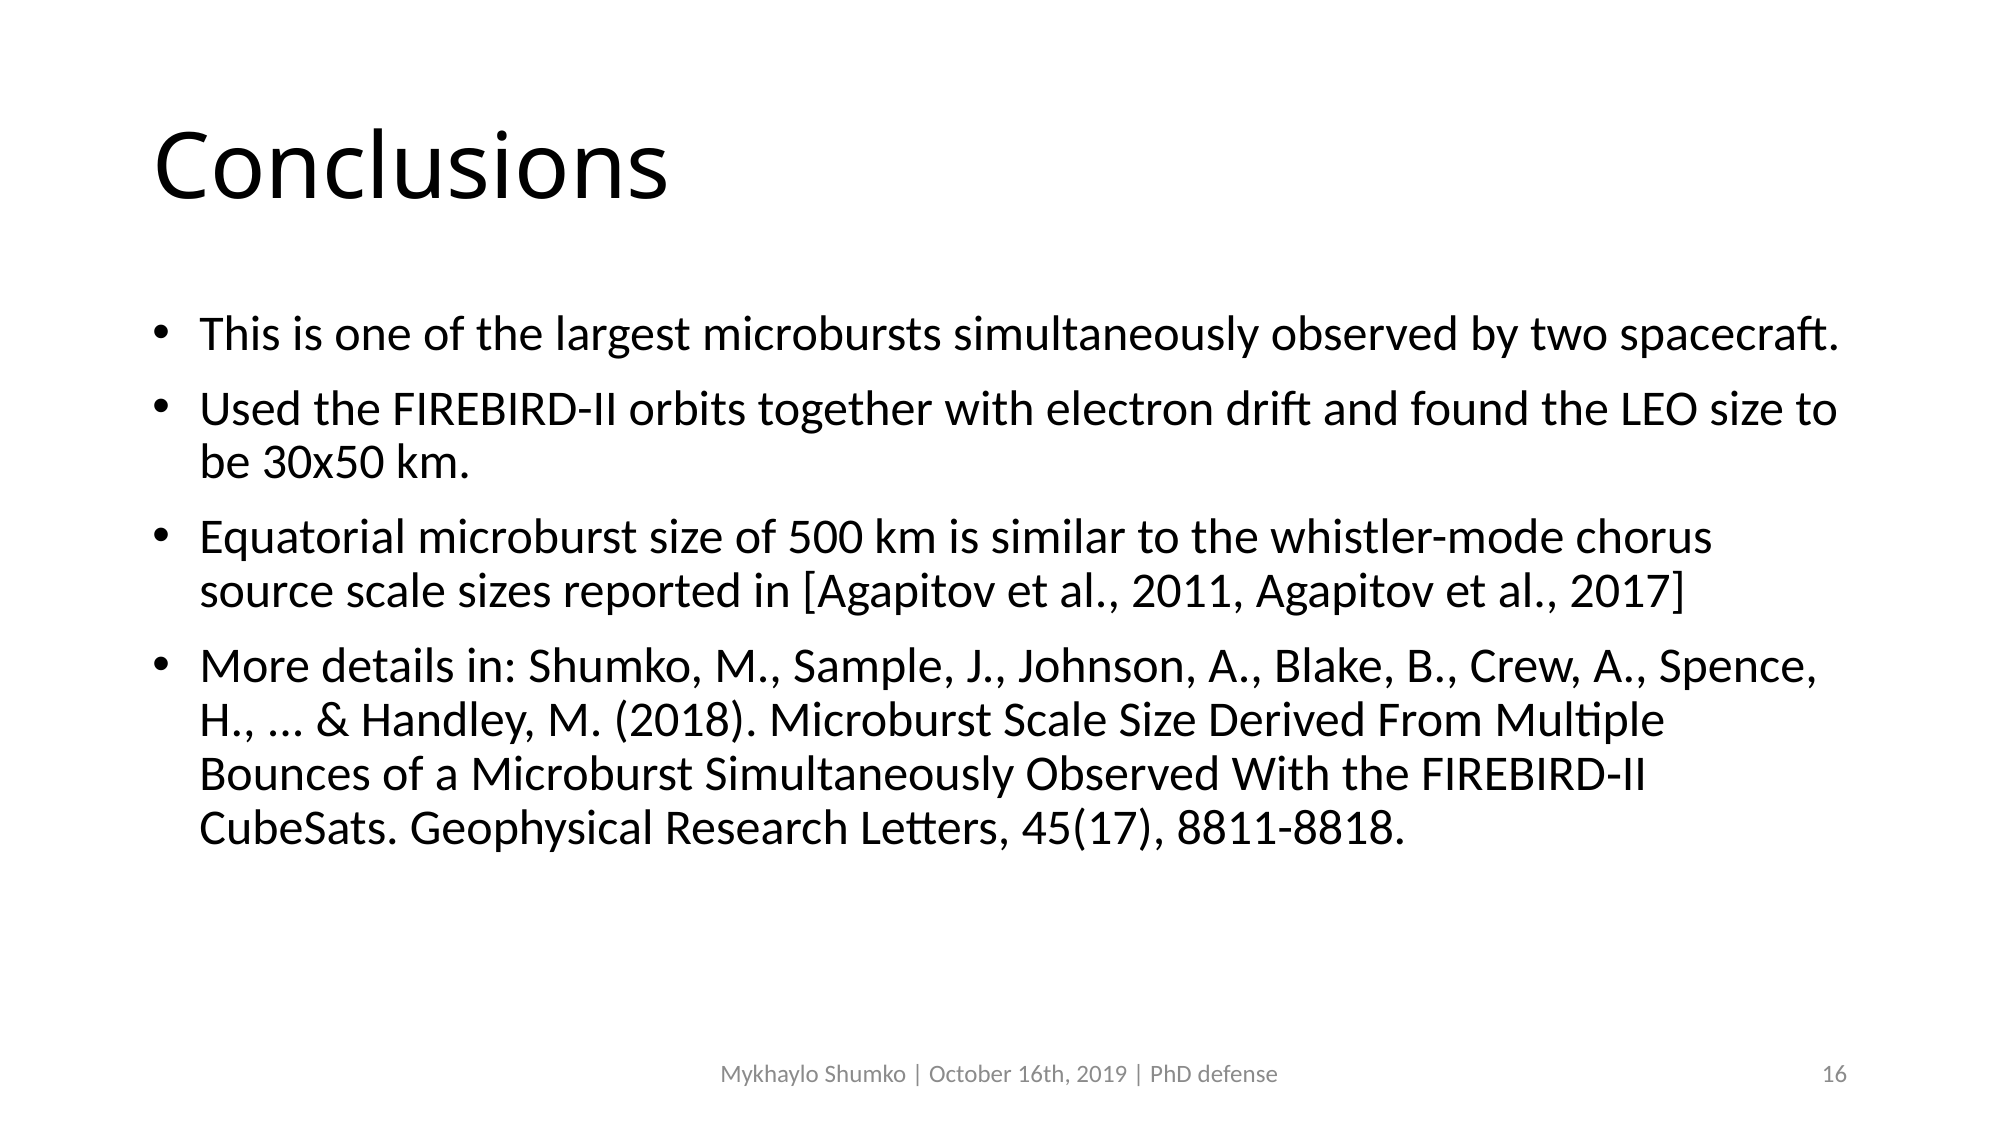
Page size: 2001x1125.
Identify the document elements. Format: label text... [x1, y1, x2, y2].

title Conclusions [137, 59, 1863, 278]
list This is one of the largest microbursts simultaneously observed by two spacecraft. Used the FIREBIRD-II orbits together with electron drift and found the LEO size to be 30x50 km. Equatorial microburst size of 500 km is similar to the whistler-mode chorus source scale sizes reported in [Agapitov et al., 2011, Agapitov et al., 2017] More details in: Shumko, M., Sample, J., Johnson, A., Blake, B., Crew, A., Spence, H., ... & Handley, M. (2018). Microburst Scale Size Derived From Multiple Bounces of a Microburst Simultaneously Observed With the FIREBIRD‐II CubeSats. Geophysical Research Letters, 45(17), 8811-8818. [137, 299, 1863, 1014]
footer Mykhaylo Shumko | October 16th, 2019 | PhD defense [662, 1042, 1338, 1103]
slide_number 16 [1412, 1042, 1863, 1103]
